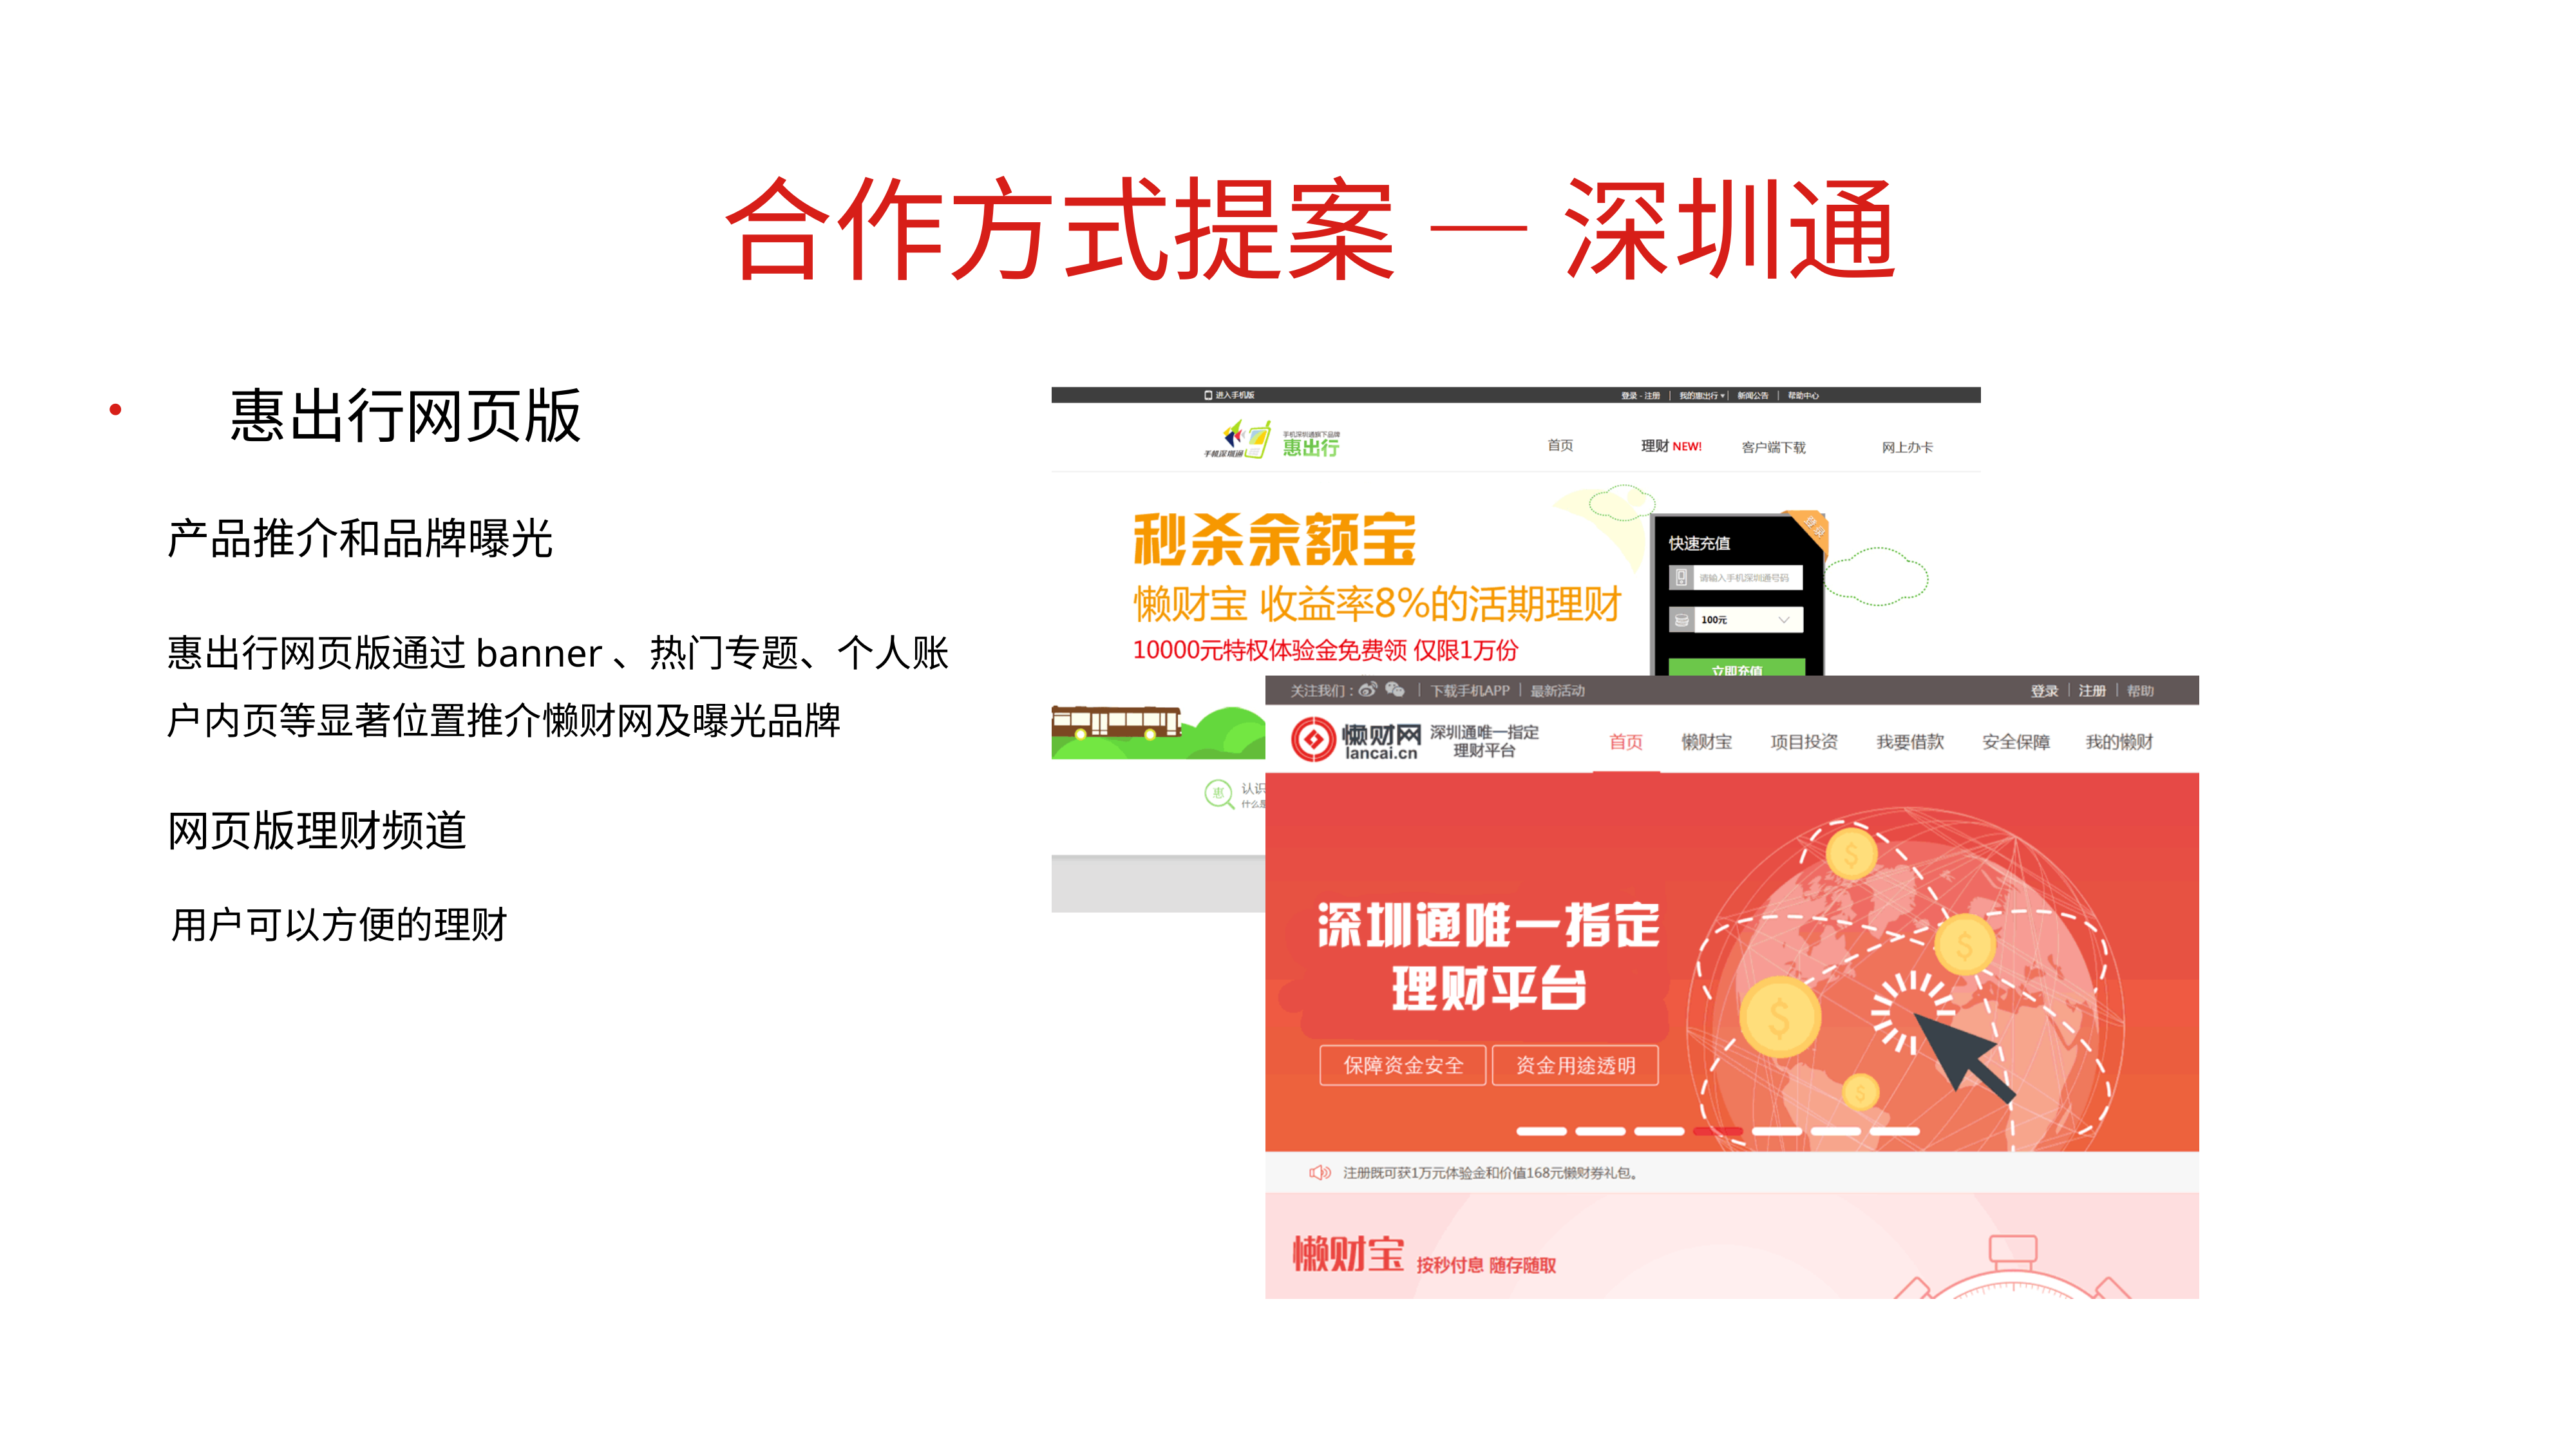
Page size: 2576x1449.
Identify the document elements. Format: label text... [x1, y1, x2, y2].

text_box 产品推介和品牌曝光 [159, 504, 562, 571]
picture [1052, 386, 2199, 1299]
title 合作方式提案 — 深圳通 [463, 65, 2157, 388]
text_box 惠出行网页版通过banner、热门专题、个人账户内页等显著位置推介懒财网及曝光品牌 [158, 599, 981, 750]
text_box 用户可以方便的理财 [163, 871, 985, 954]
list 惠出行网页版 [108, 386, 1050, 571]
text_box 网页版理财频道 [159, 796, 476, 863]
